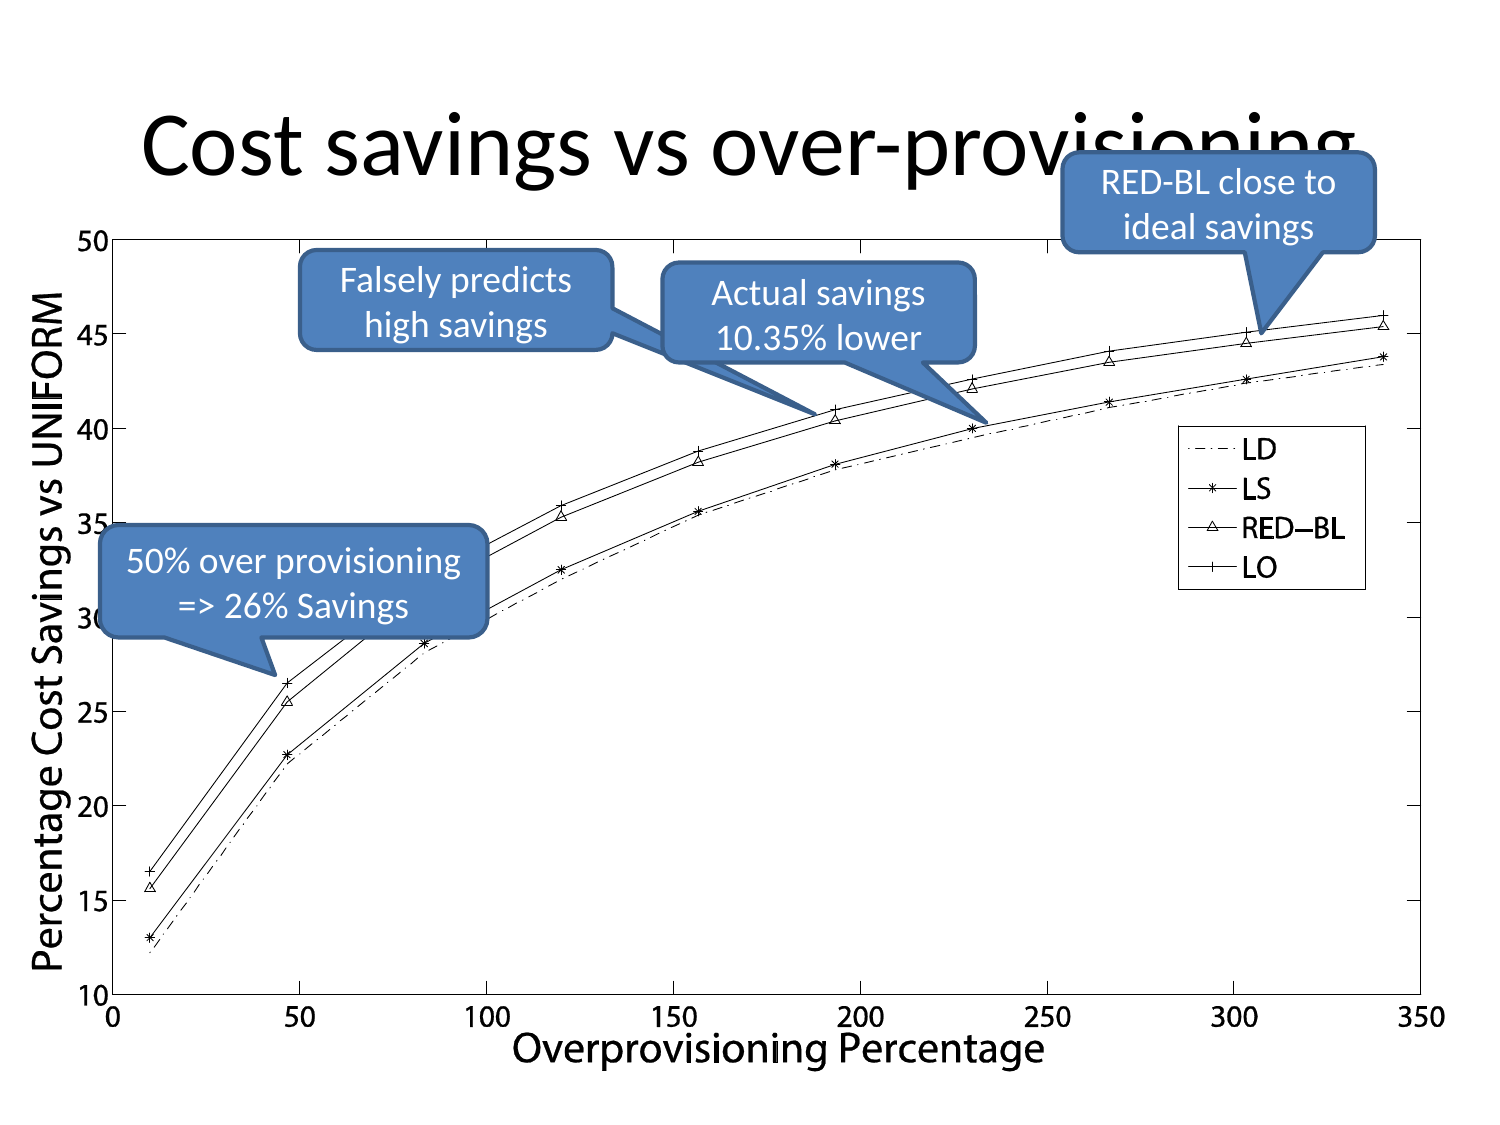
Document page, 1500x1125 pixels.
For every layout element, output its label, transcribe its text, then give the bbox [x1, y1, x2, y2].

picture [24, 224, 1446, 1074]
text_box RED-BL close to ideal savings [1060, 150, 1378, 223]
title Cost savings vs over-provisioning [75, 45, 1425, 223]
